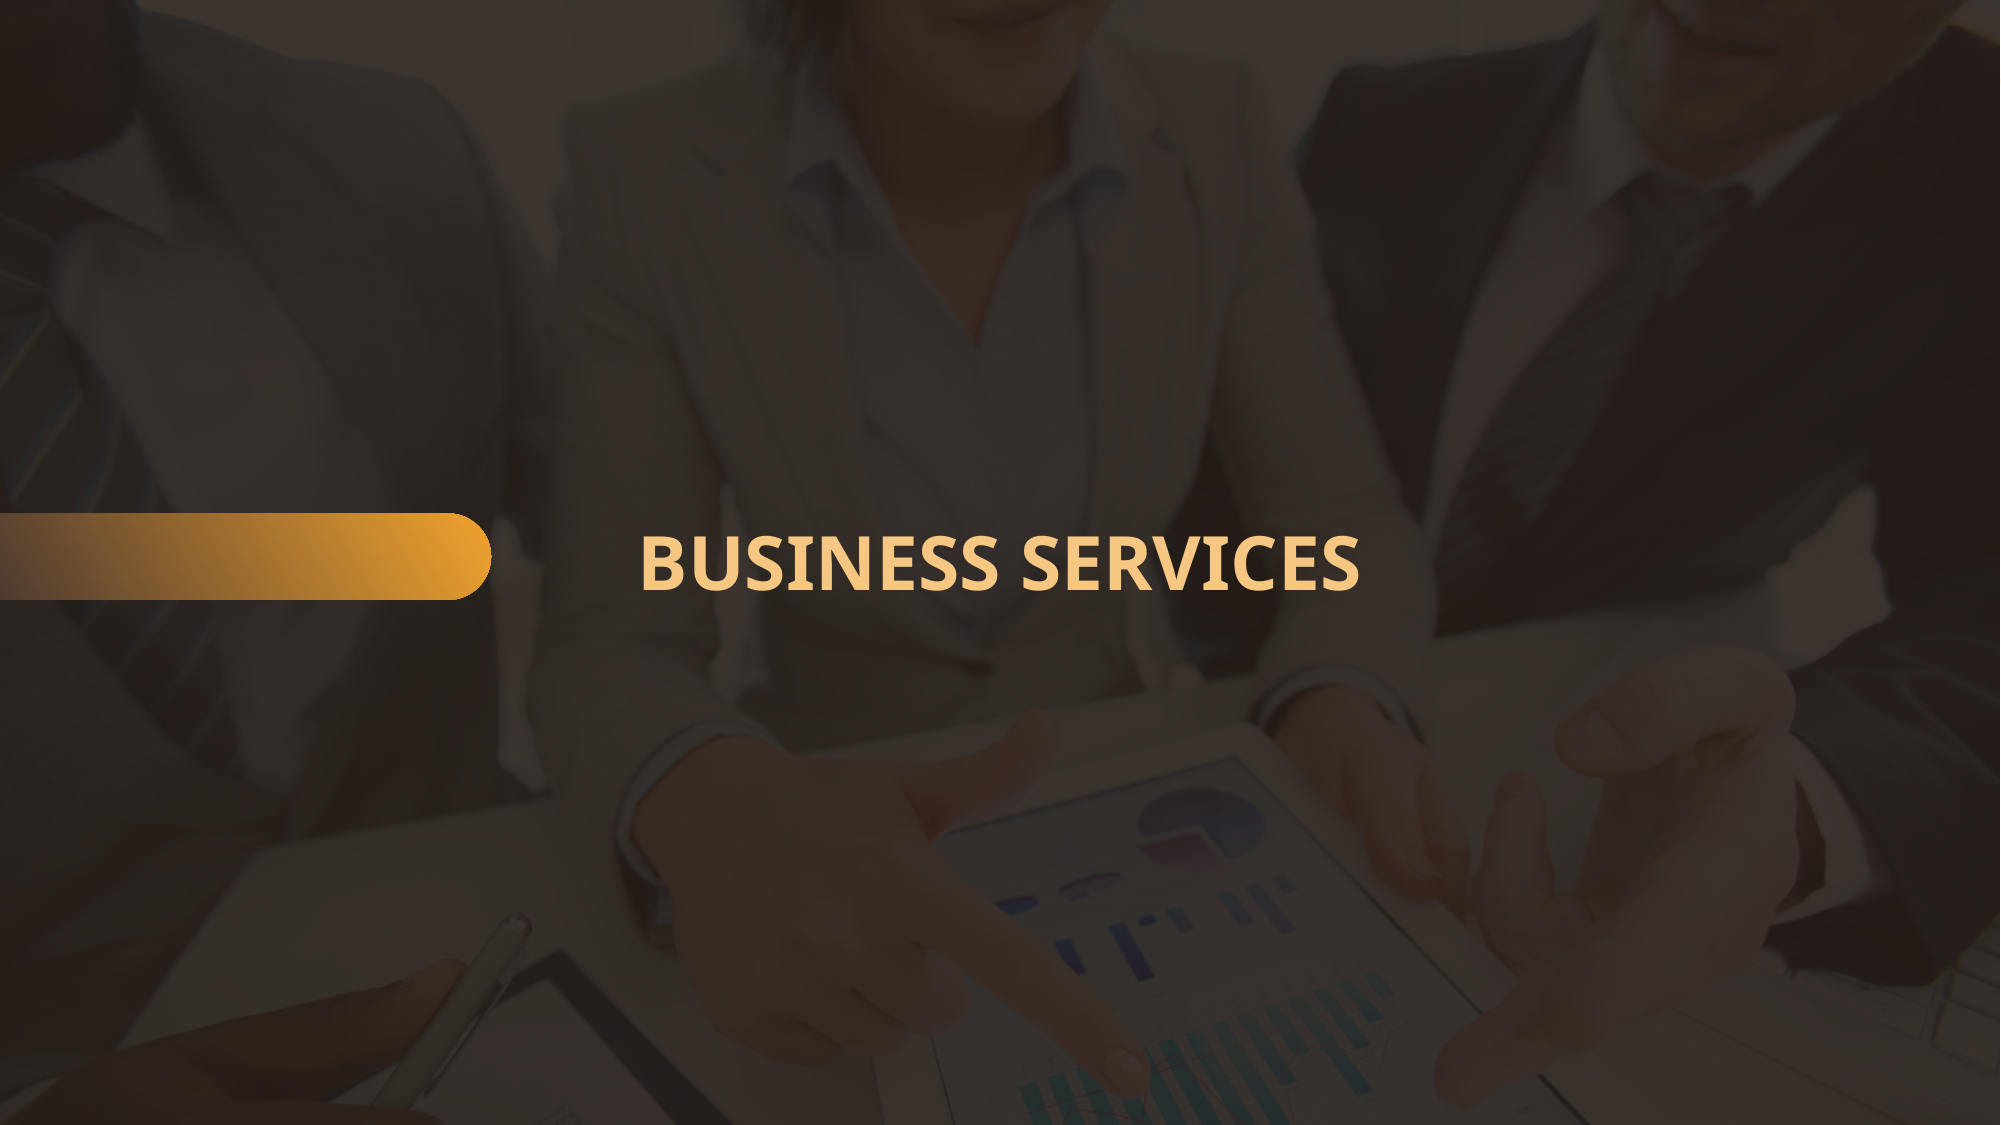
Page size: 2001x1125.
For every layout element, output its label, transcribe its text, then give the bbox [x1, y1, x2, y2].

text_box [0, 512, 493, 601]
text_box BUSINESS SERVICES [500, 508, 1500, 613]
